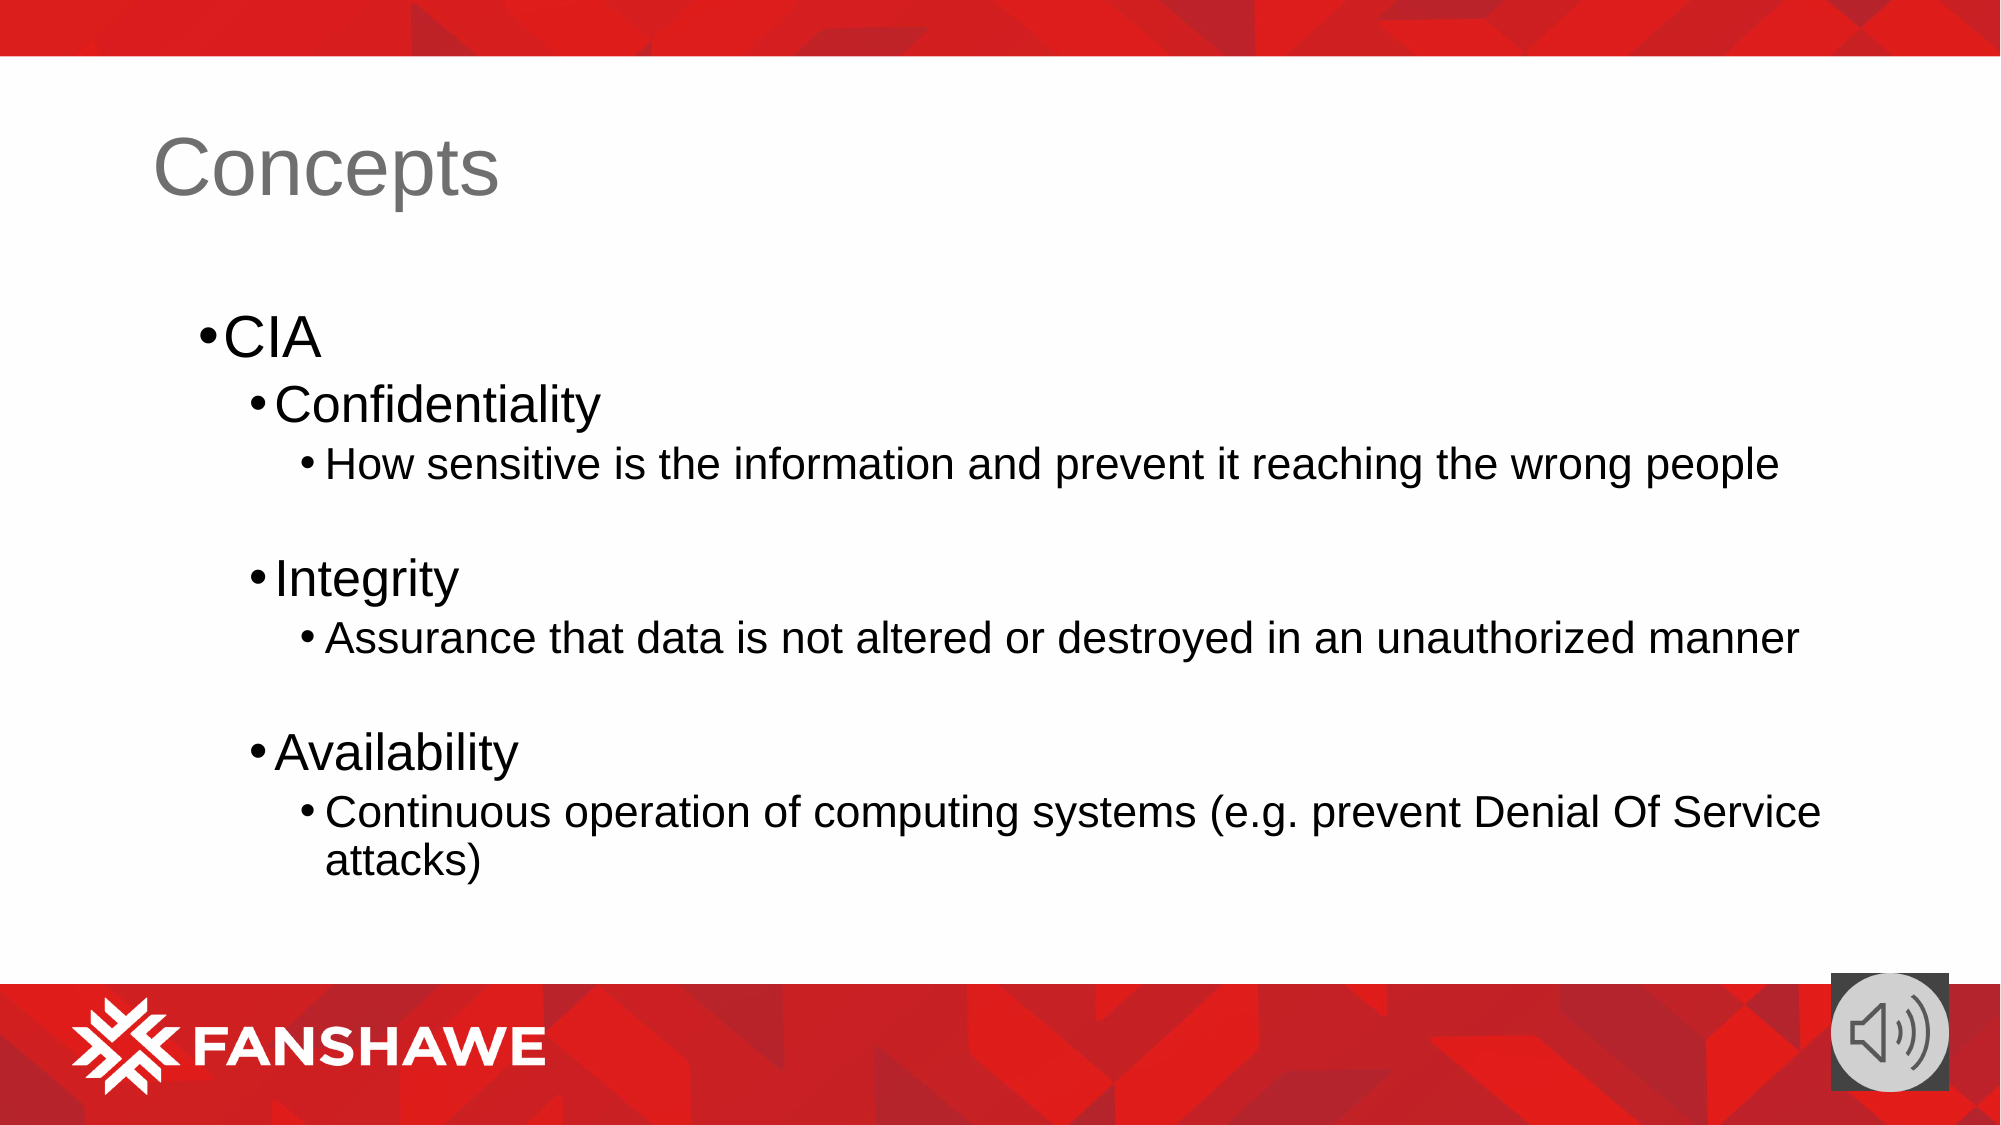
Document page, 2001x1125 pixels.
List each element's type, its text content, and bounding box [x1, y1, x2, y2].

title Concepts [137, 59, 1863, 278]
picture [0, 0, 2001, 1125]
list CIA Confidentiality How sensitive is the information and prevent it reaching the wrong people Integrity Assurance that data is not altered or destroyed in an unauthorized manner Availability Continuous operation of computing systems (e.g. prevent Denial Of Service attacks) [183, 299, 1863, 968]
